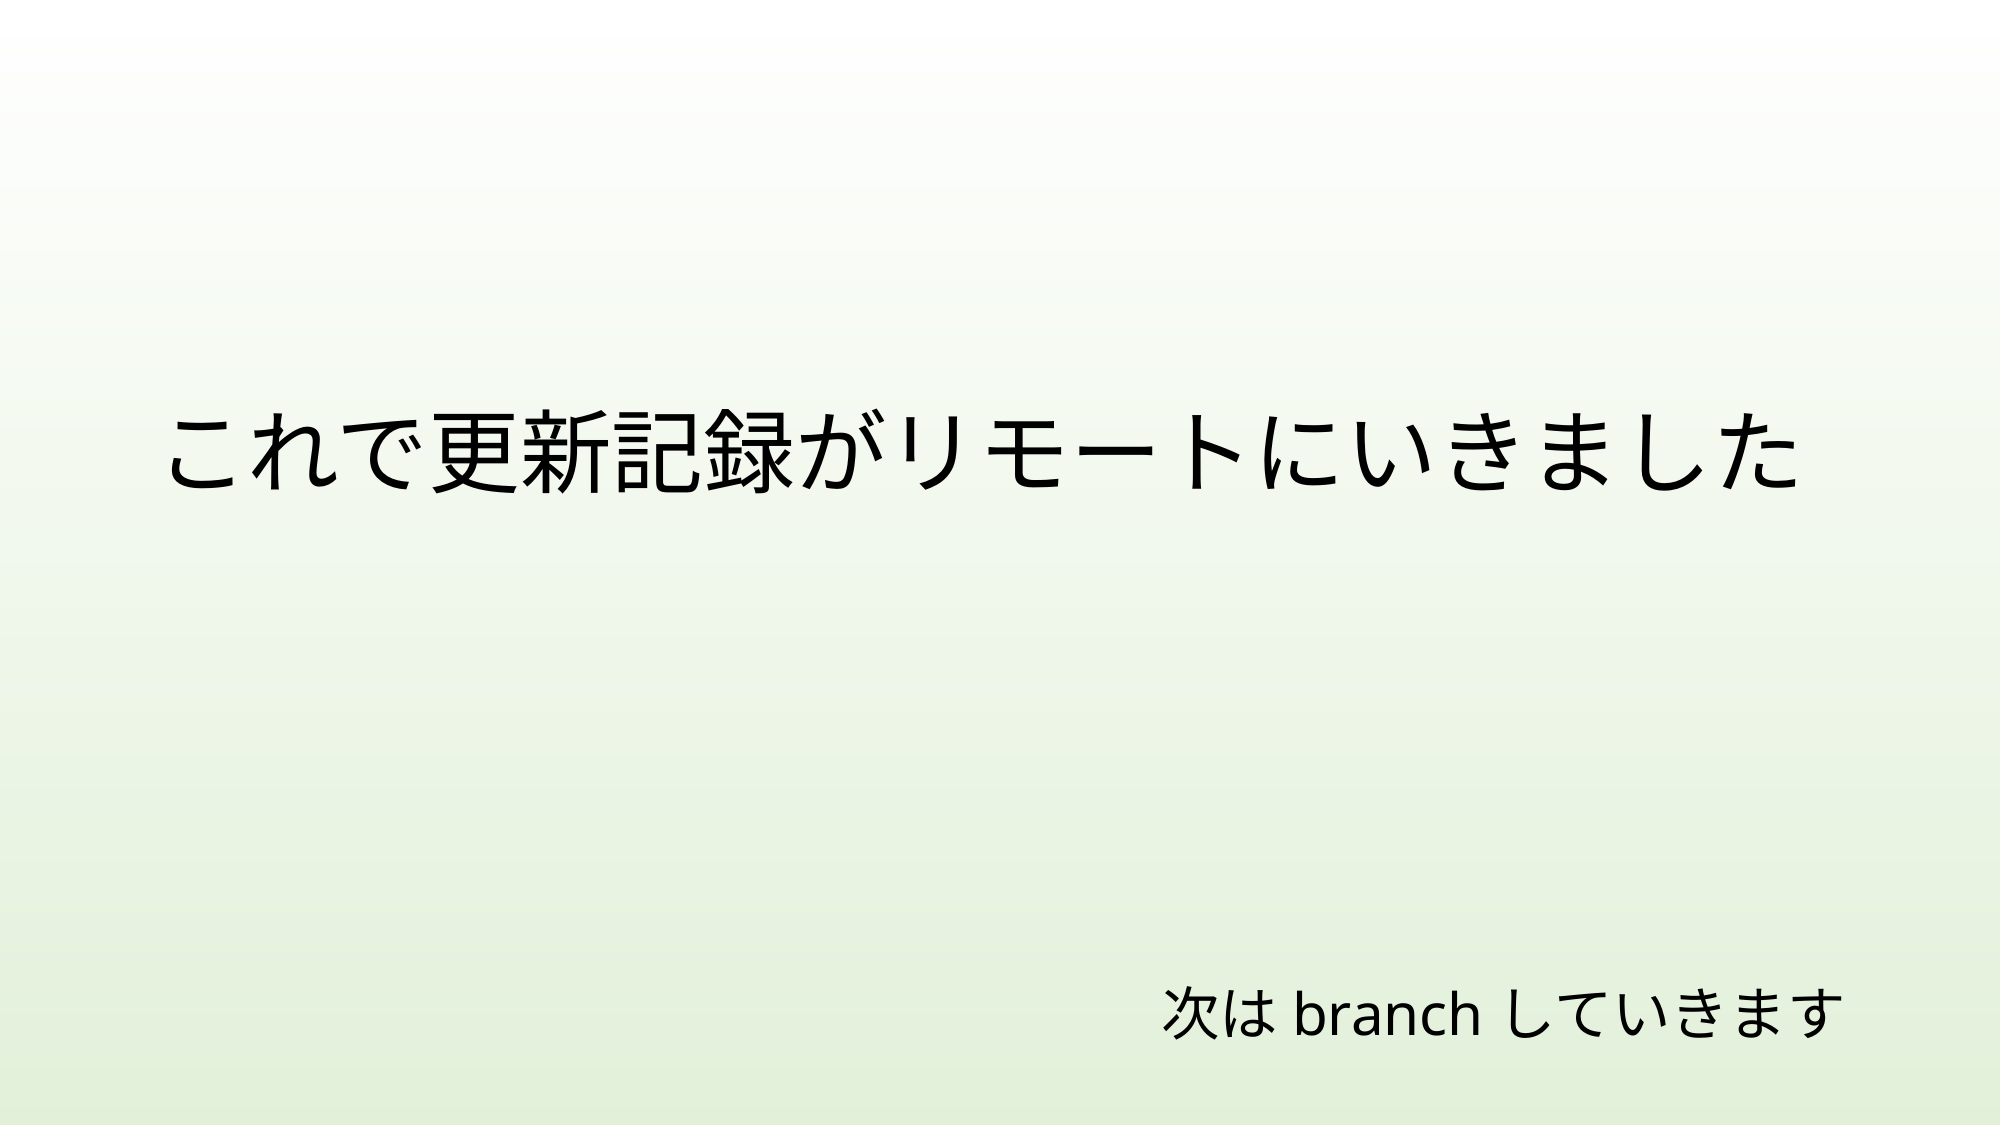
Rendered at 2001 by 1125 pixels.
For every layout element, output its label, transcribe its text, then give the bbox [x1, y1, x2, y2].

text_box 次はbranchしていきます [1146, 907, 1866, 1125]
title これで更新記録がリモートにいきました [140, 347, 1866, 566]
